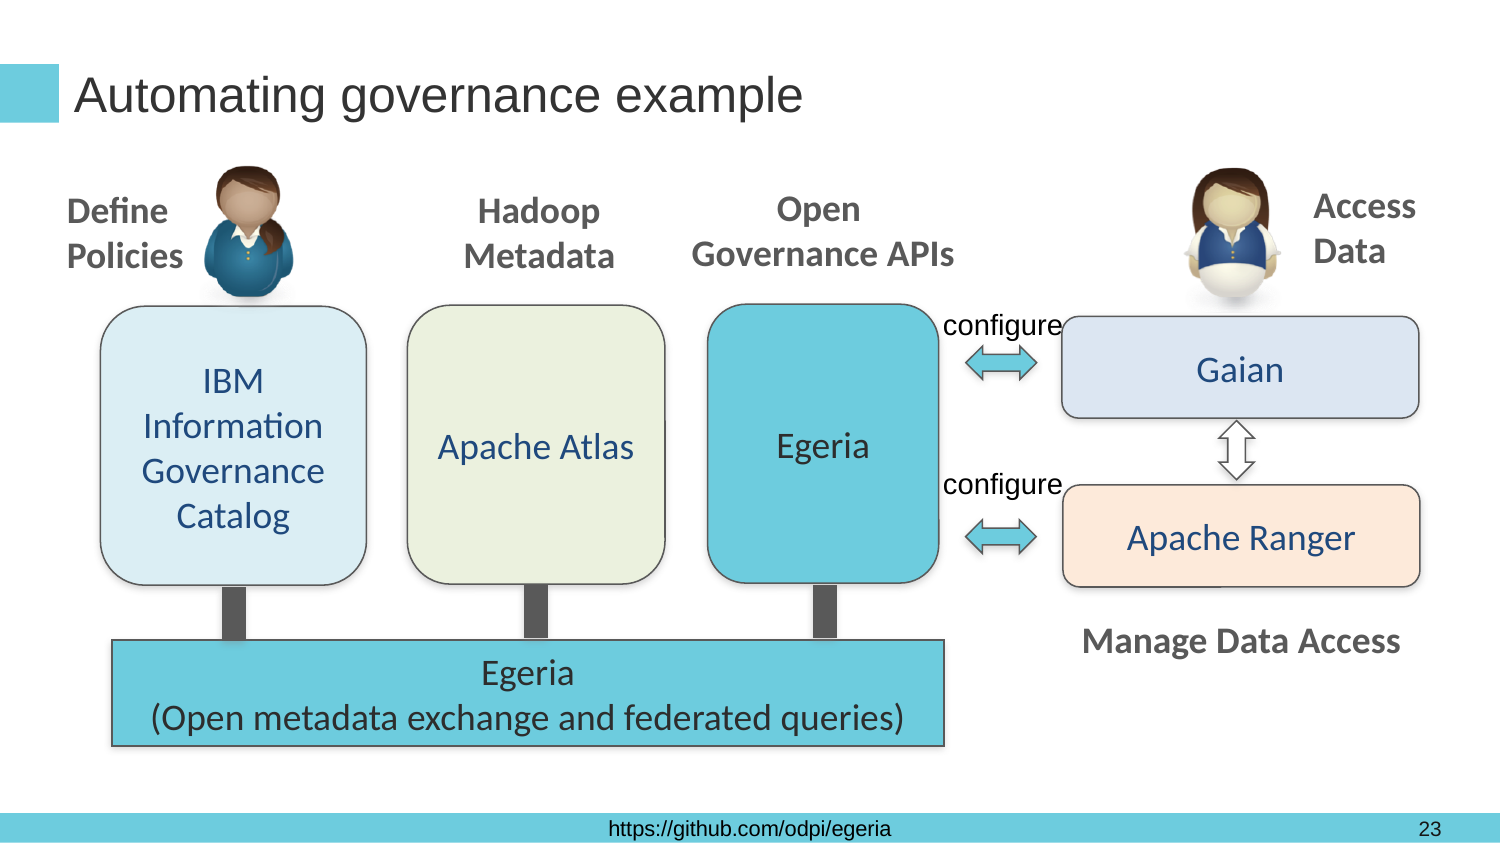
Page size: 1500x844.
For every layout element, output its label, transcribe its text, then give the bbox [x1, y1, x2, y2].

text_box Egeria (Open metadata exchange and federated queries) [112, 640, 944, 747]
text_box Apache Atlas [407, 305, 666, 585]
text_box Access Data [1304, 174, 1471, 279]
text_box [965, 349, 1037, 380]
text_box IBM Information Governance Catalog [100, 306, 367, 586]
text_box [525, 585, 548, 638]
text_box Egeria [707, 304, 939, 584]
text_box Gaian [1061, 316, 1419, 419]
text_box Hadoop Metadata [410, 178, 669, 284]
text_box [222, 587, 246, 640]
text_box [965, 519, 1037, 554]
slide_number 23 [1403, 813, 1494, 843]
text_box configure [928, 298, 1079, 349]
picture [1169, 156, 1299, 313]
title Automating governance example [58, 47, 1449, 141]
text_box Define Policies [52, 178, 185, 284]
text_box [814, 585, 837, 638]
text_box configure [928, 458, 1079, 508]
text_box Manage Data Access [1037, 609, 1446, 669]
text_box Open Governance APIs [674, 176, 972, 282]
text_box [1219, 420, 1255, 480]
picture [190, 156, 309, 315]
text_box Apache Ranger [1062, 484, 1420, 588]
